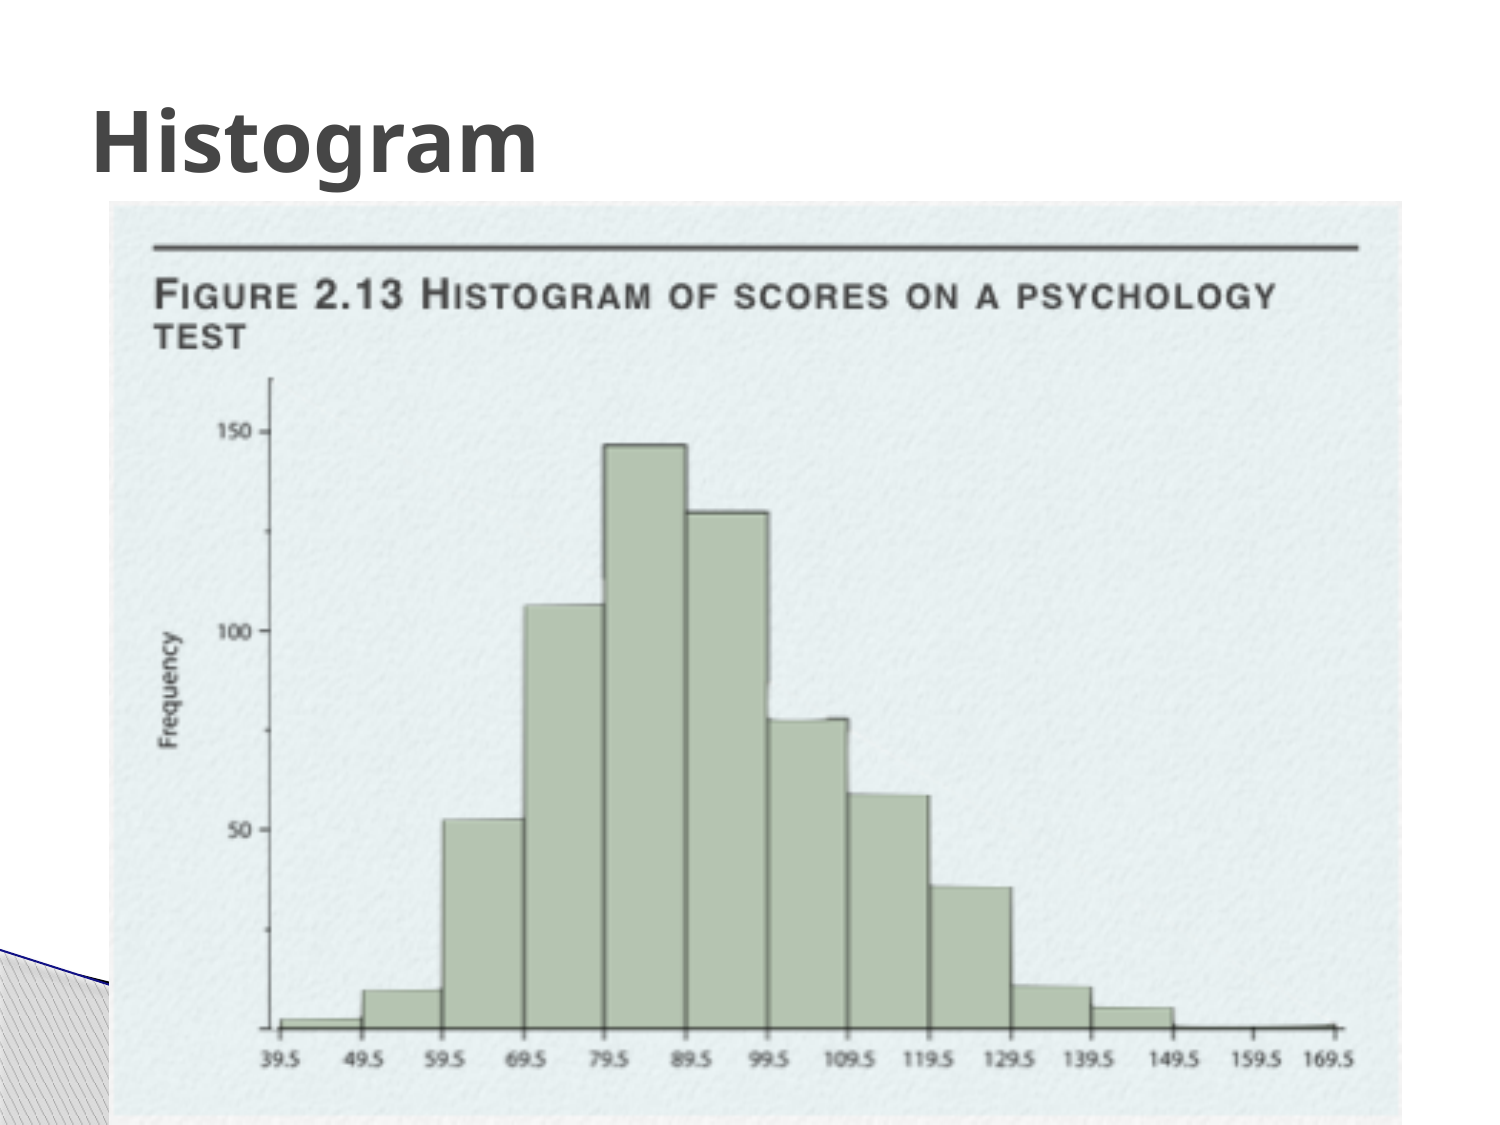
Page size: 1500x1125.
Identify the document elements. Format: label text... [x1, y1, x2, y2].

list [0, 201, 1500, 1125]
title Histogram [75, 45, 1425, 201]
